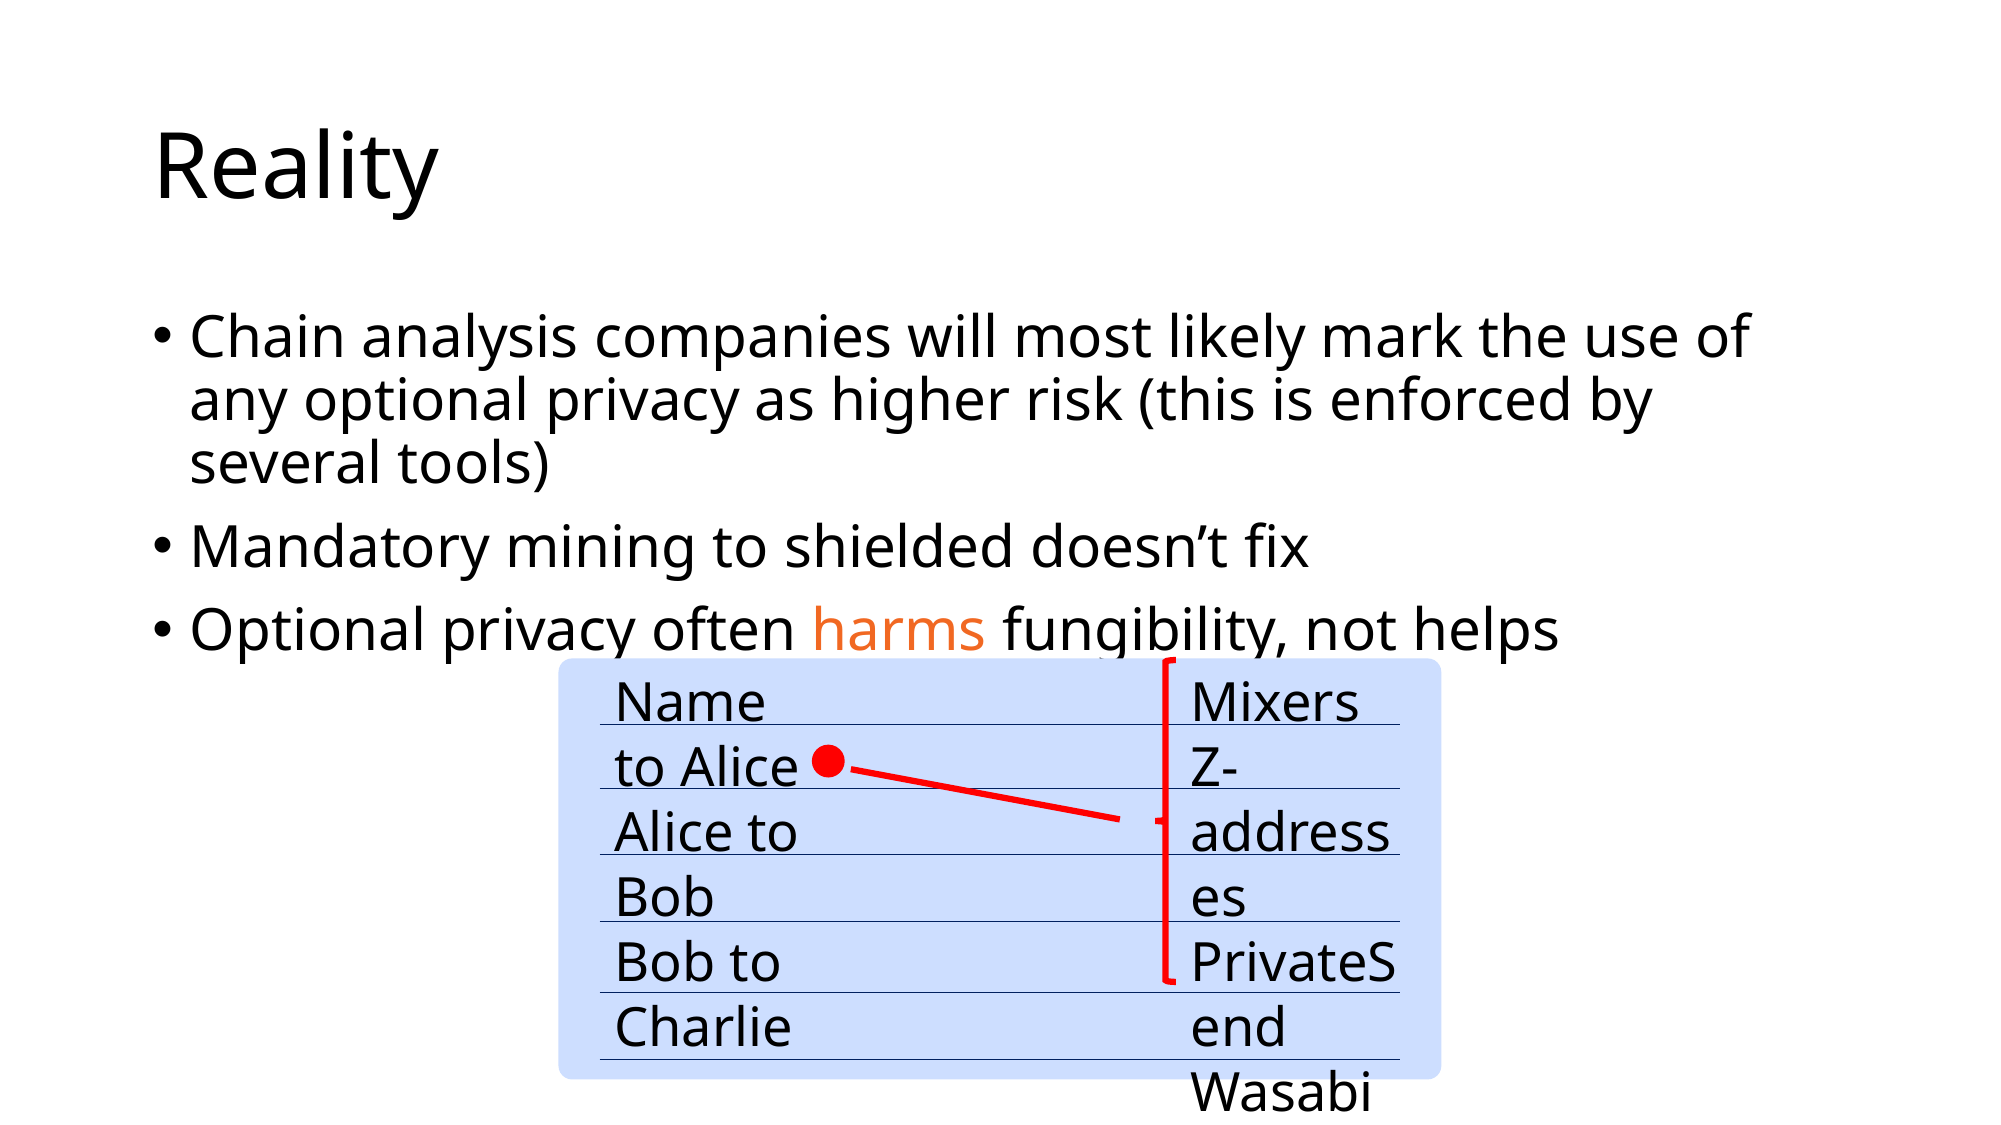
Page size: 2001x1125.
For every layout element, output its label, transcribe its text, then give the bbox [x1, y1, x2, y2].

text_box Mixers Z-addresses PrivateSend Wasabi Samourai [1175, 1080, 1421, 1125]
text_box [558, 658, 1442, 1080]
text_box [850, 769, 1120, 820]
title Reality [137, 59, 1863, 278]
list Chain analysis companies will most likely mark the use of any optional privacy as higher risk (this is enforced by several tools) Mandatory mining to shielded doesn’t fix Optional privacy often harms fungibility, not helps [137, 299, 1863, 1014]
